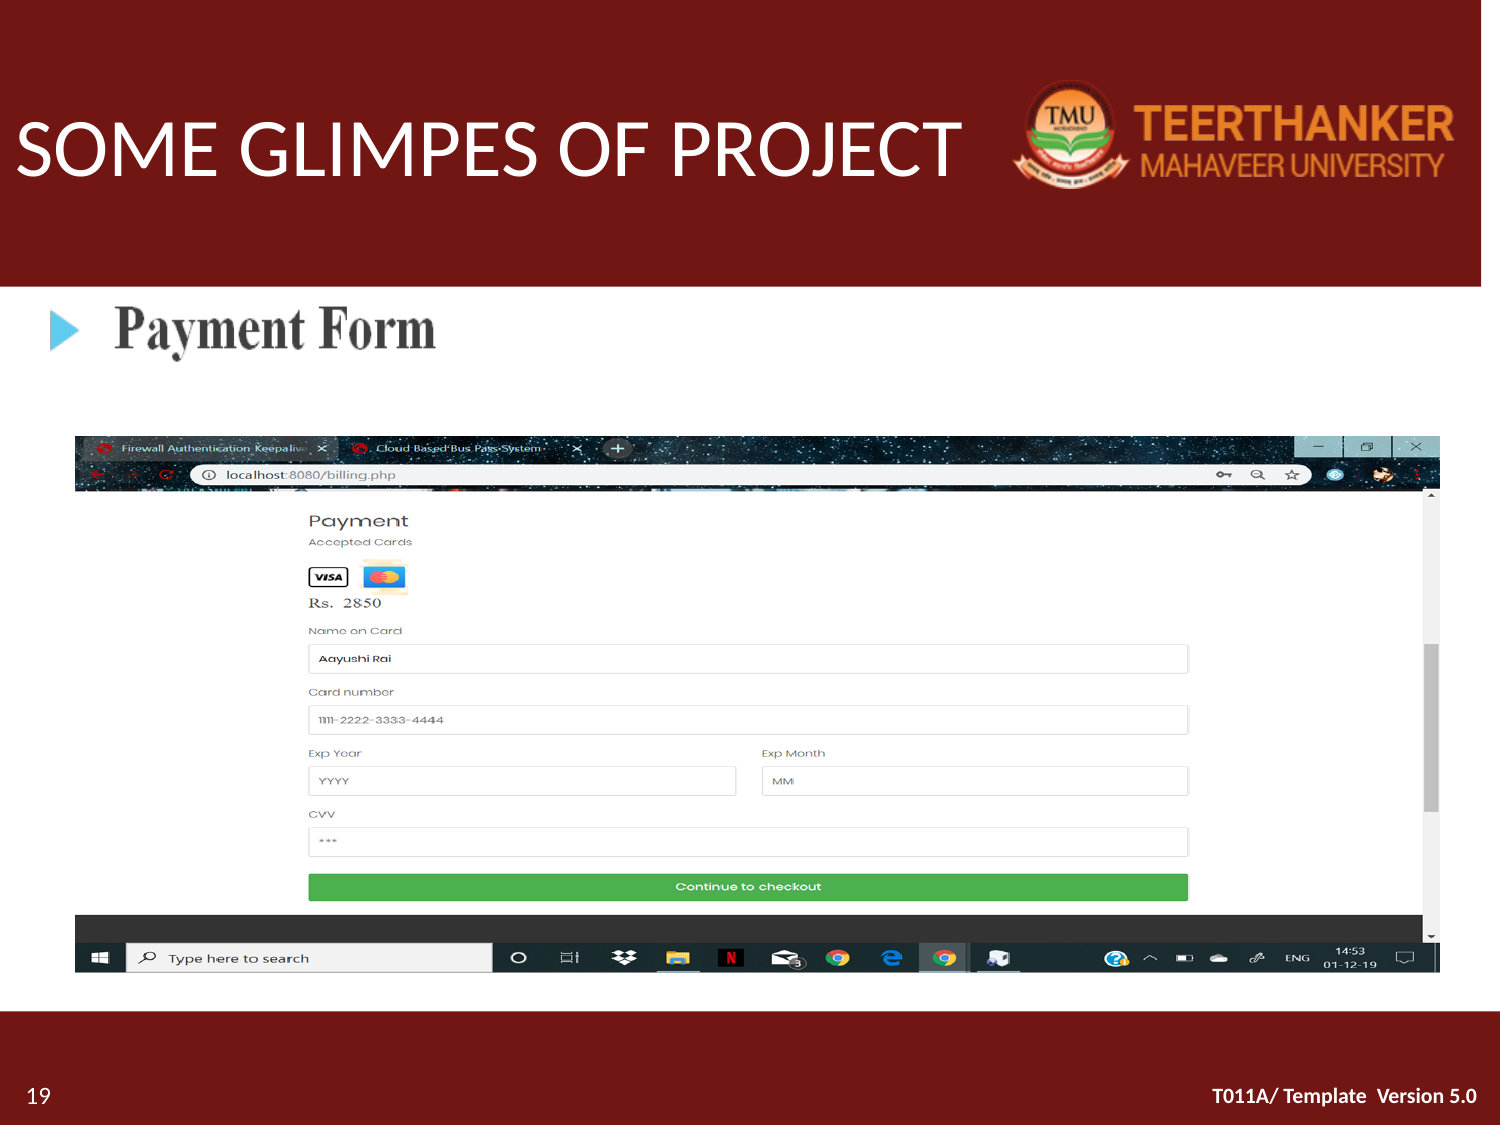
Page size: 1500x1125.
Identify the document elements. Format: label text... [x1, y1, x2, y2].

text_box SOME GLIMPES OF PROJECT [0, 0, 1482, 287]
picture [24, 270, 721, 409]
picture [74, 435, 1443, 973]
text_box 19 [0, 1065, 77, 1125]
picture [1012, 80, 1455, 190]
text_box [0, 1011, 1500, 1125]
text_box T011A/ Template Version 5.0 [1197, 1074, 1493, 1115]
